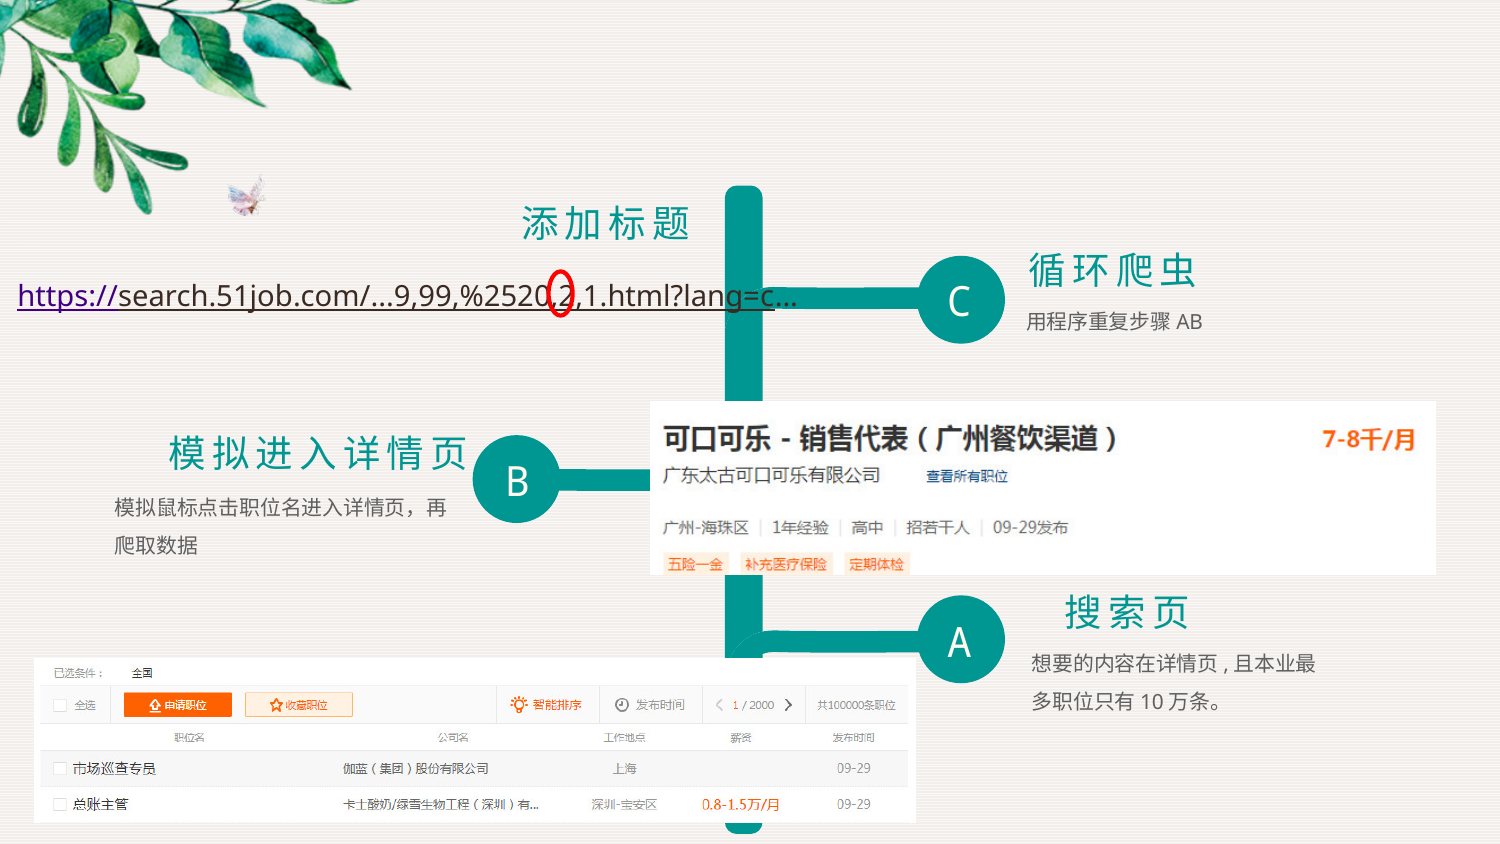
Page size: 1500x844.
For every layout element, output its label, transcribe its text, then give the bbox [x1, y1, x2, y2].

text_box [916, 255, 1006, 344]
picture [0, 0, 385, 245]
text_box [1009, 239, 1336, 342]
text_box [731, 630, 916, 658]
text_box [724, 619, 763, 658]
text_box 添加标题 [506, 192, 705, 252]
text_box [546, 269, 575, 318]
picture [33, 658, 916, 823]
text_box [724, 325, 763, 401]
text_box https://search.51job.com/...9,99,%2520,2,1.html?lang=c... [2, 269, 916, 325]
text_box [916, 619, 1006, 684]
picture [650, 401, 1436, 576]
text_box [603, 469, 650, 491]
text_box [724, 185, 763, 269]
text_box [99, 422, 489, 562]
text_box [1024, 619, 1341, 723]
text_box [472, 434, 561, 524]
